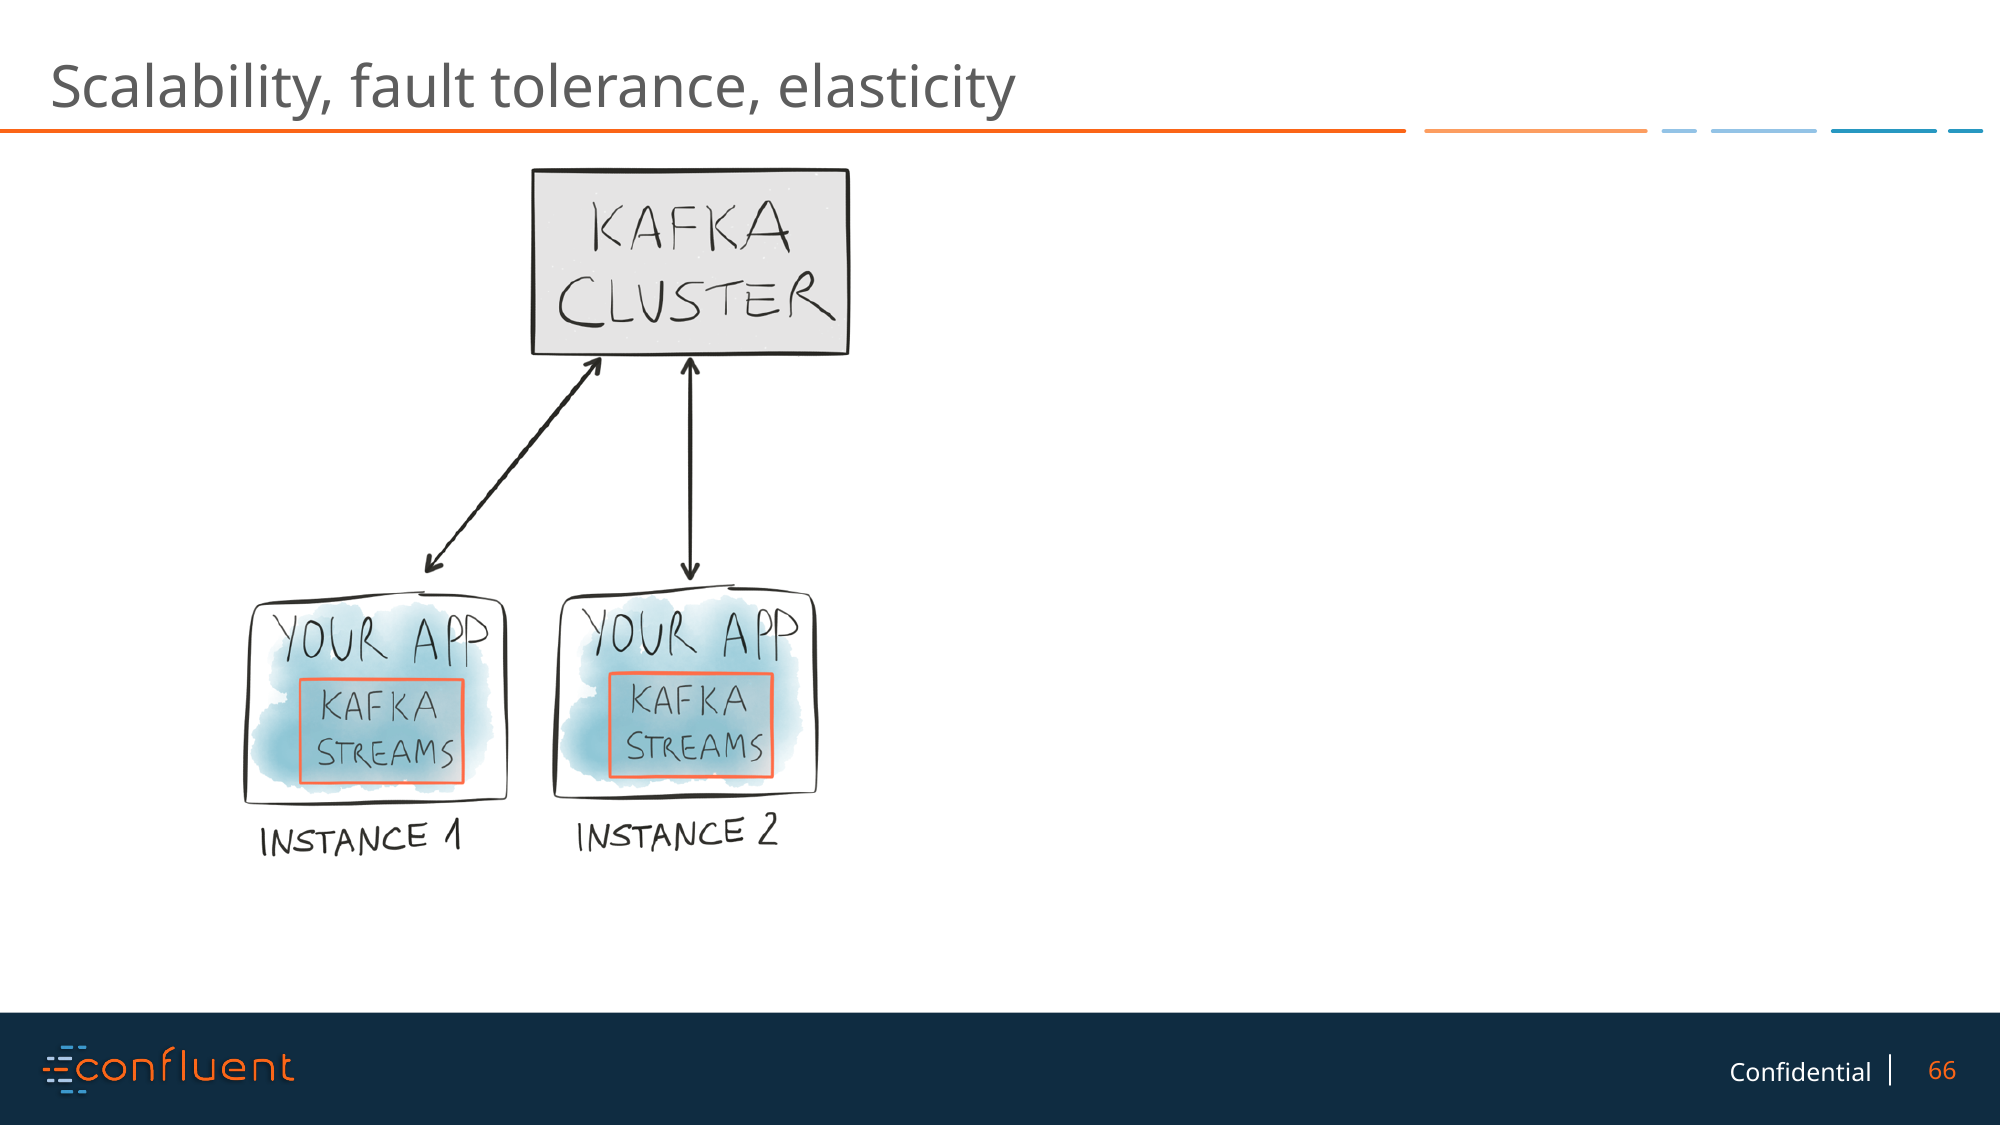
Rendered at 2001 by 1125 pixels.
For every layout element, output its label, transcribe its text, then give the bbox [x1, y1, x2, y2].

picture [226, 156, 1142, 865]
picture [15, 1025, 322, 1114]
title Scalability, fault tolerance, elasticity [50, 0, 1950, 128]
